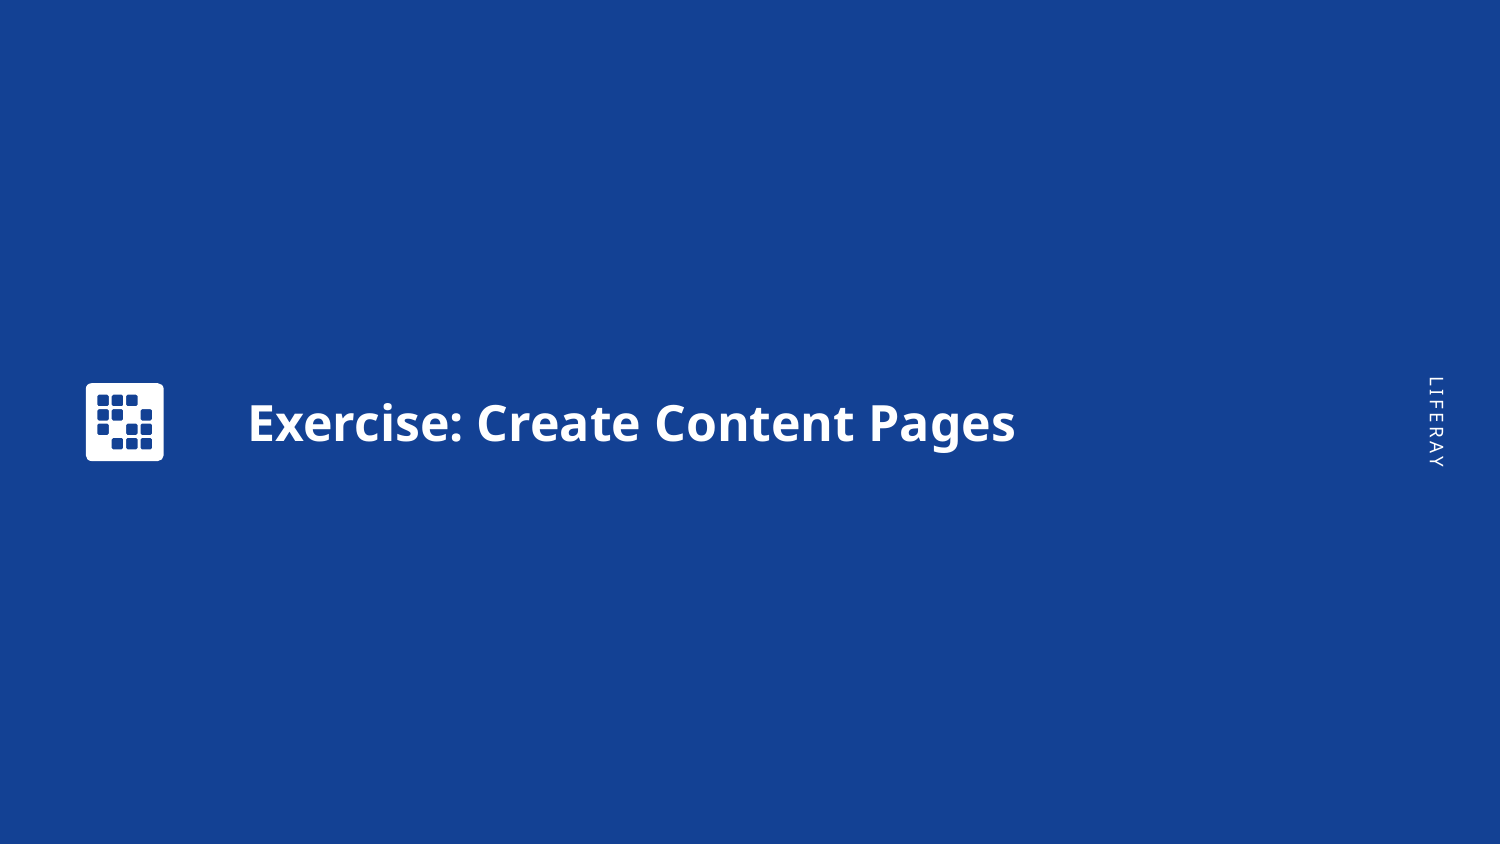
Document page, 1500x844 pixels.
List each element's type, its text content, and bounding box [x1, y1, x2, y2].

title Exercise: Create Content Pages [247, 374, 1275, 469]
